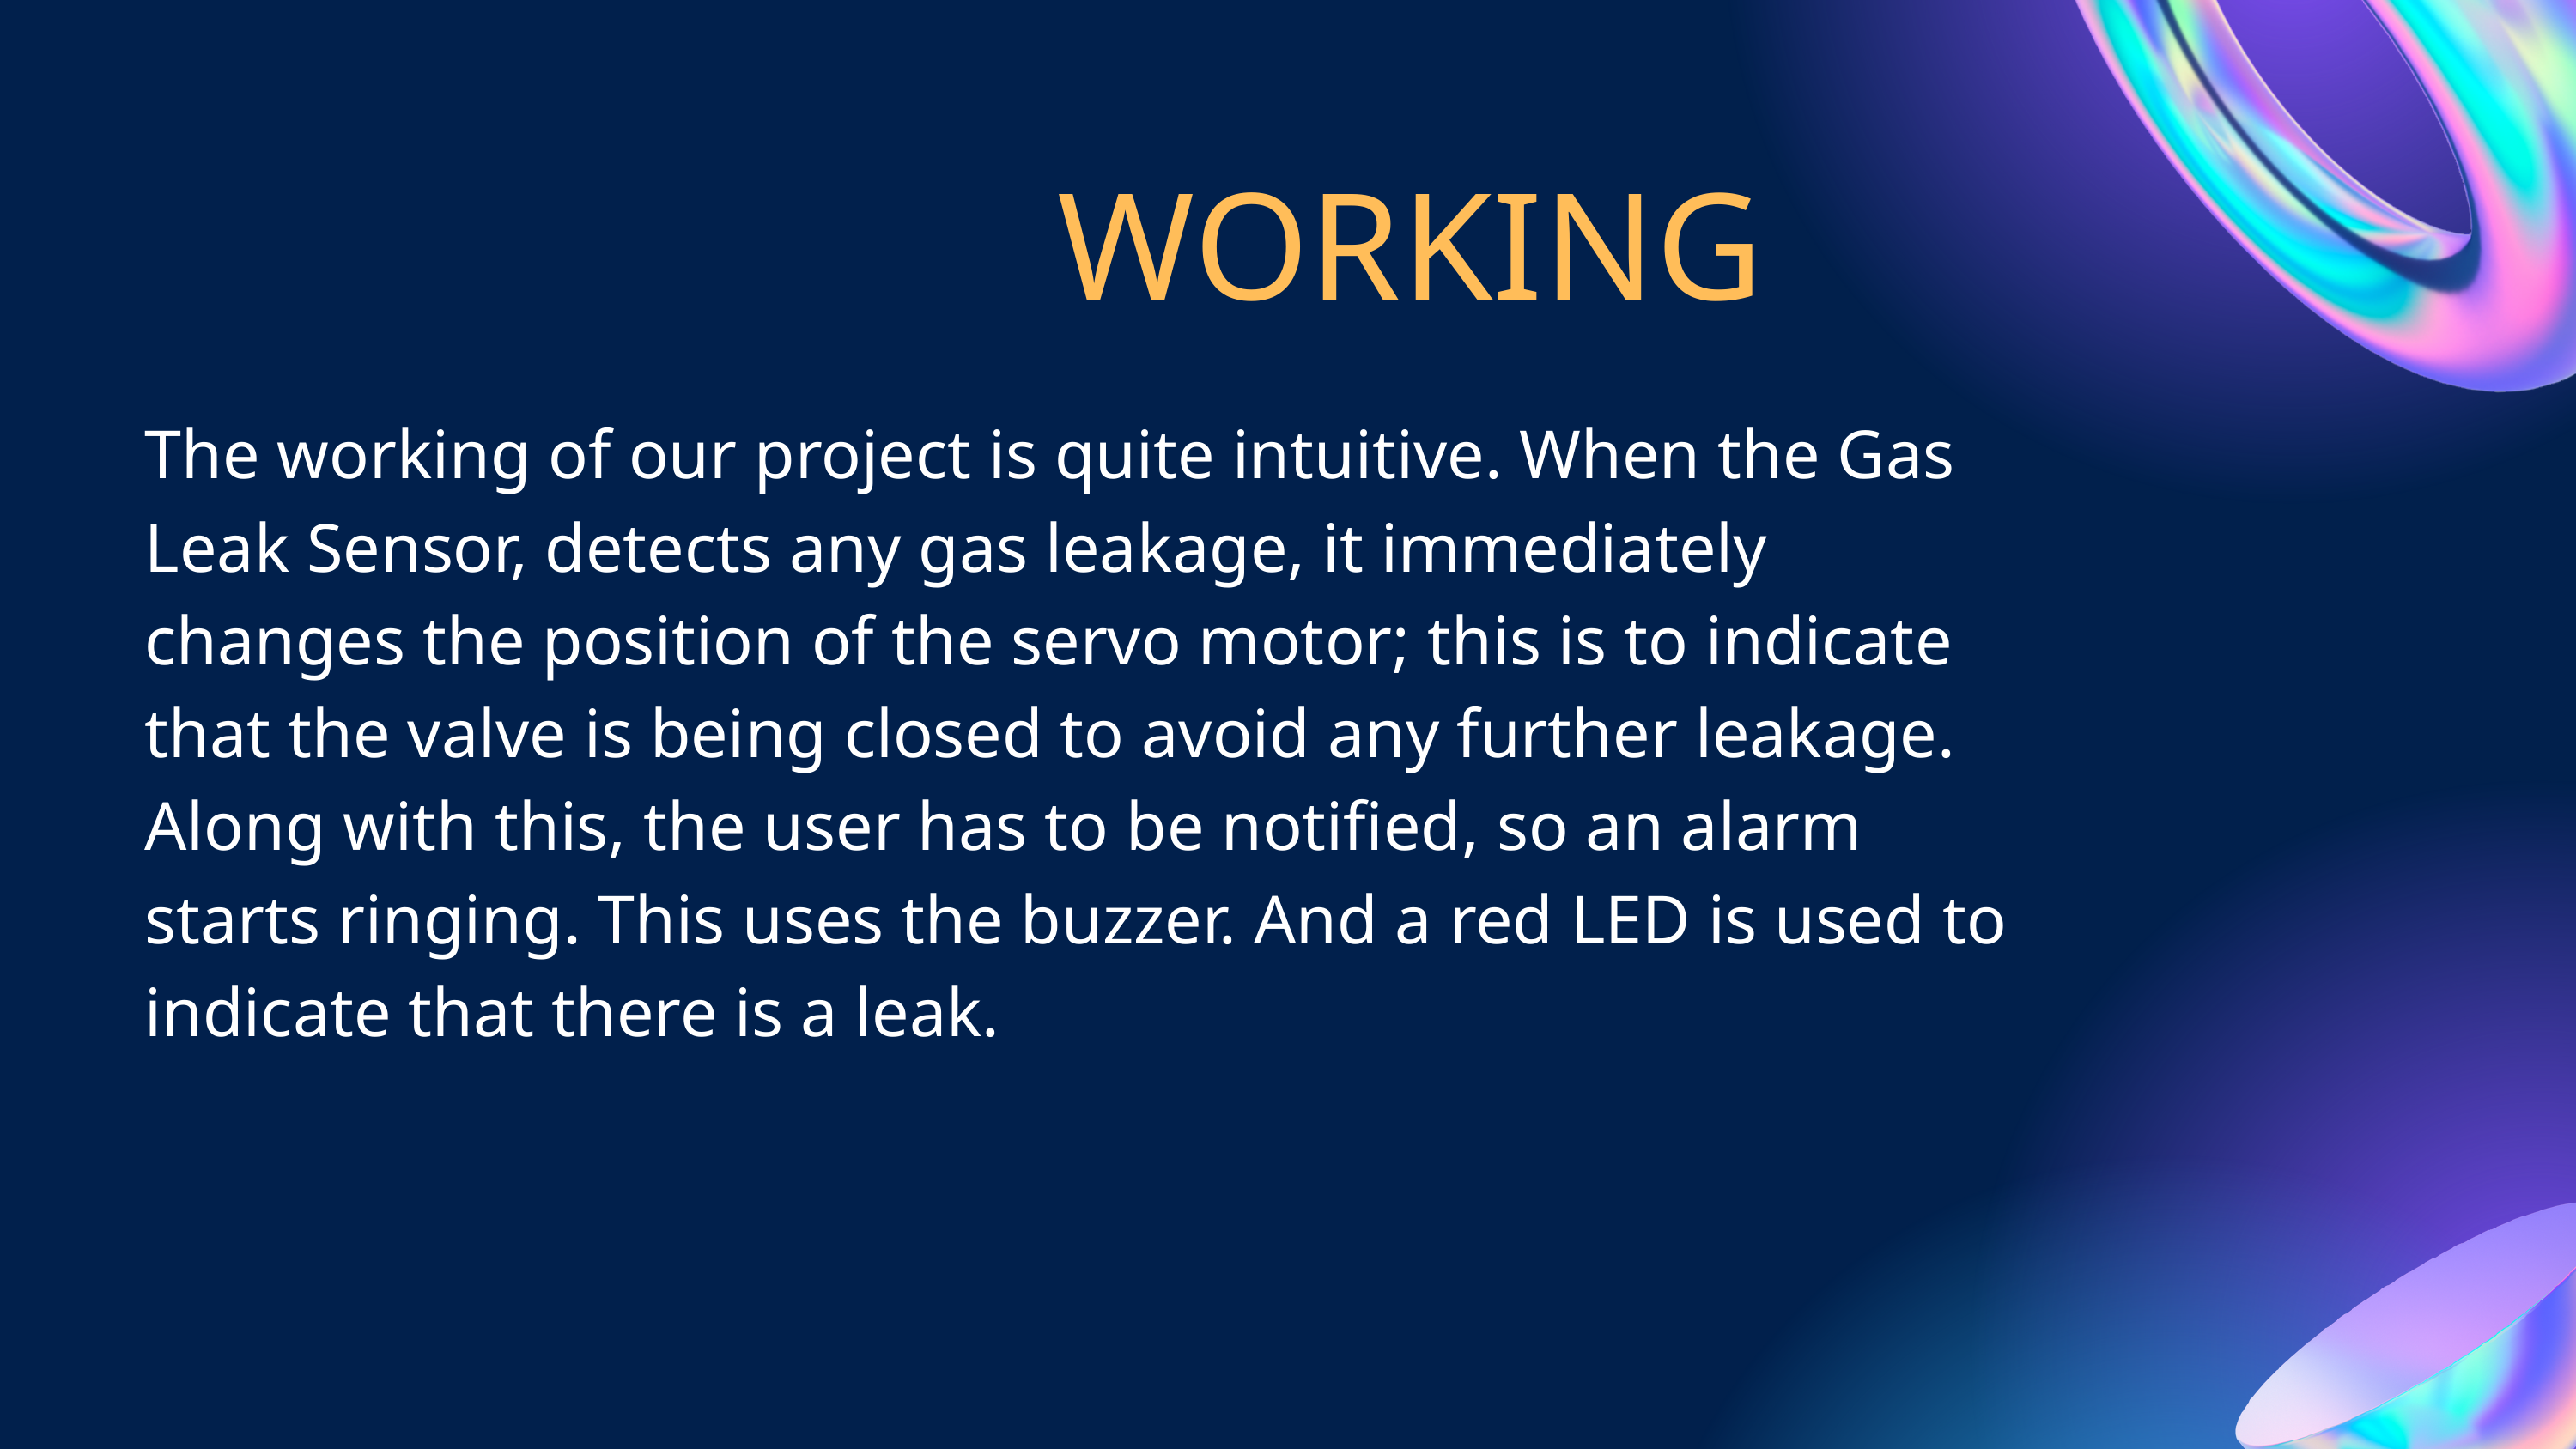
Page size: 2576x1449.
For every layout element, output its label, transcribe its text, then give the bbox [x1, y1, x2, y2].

text_box WORKING [1057, 122, 1662, 330]
picture [1584, 724, 2576, 1449]
text_box The working of our project is quite intuitive. When the Gas Leak Sensor, detects any gas leakage, it immediately changes the position of the servo motor; this is to indicate that the valve is being closed to avoid any further leakage. Along with this, the user has to be notified, so an alarm starts ringing. This uses the buzzer. And a red LED is used to indicate that there is a leak. [144, 399, 2018, 1050]
picture [1668, 0, 2576, 705]
